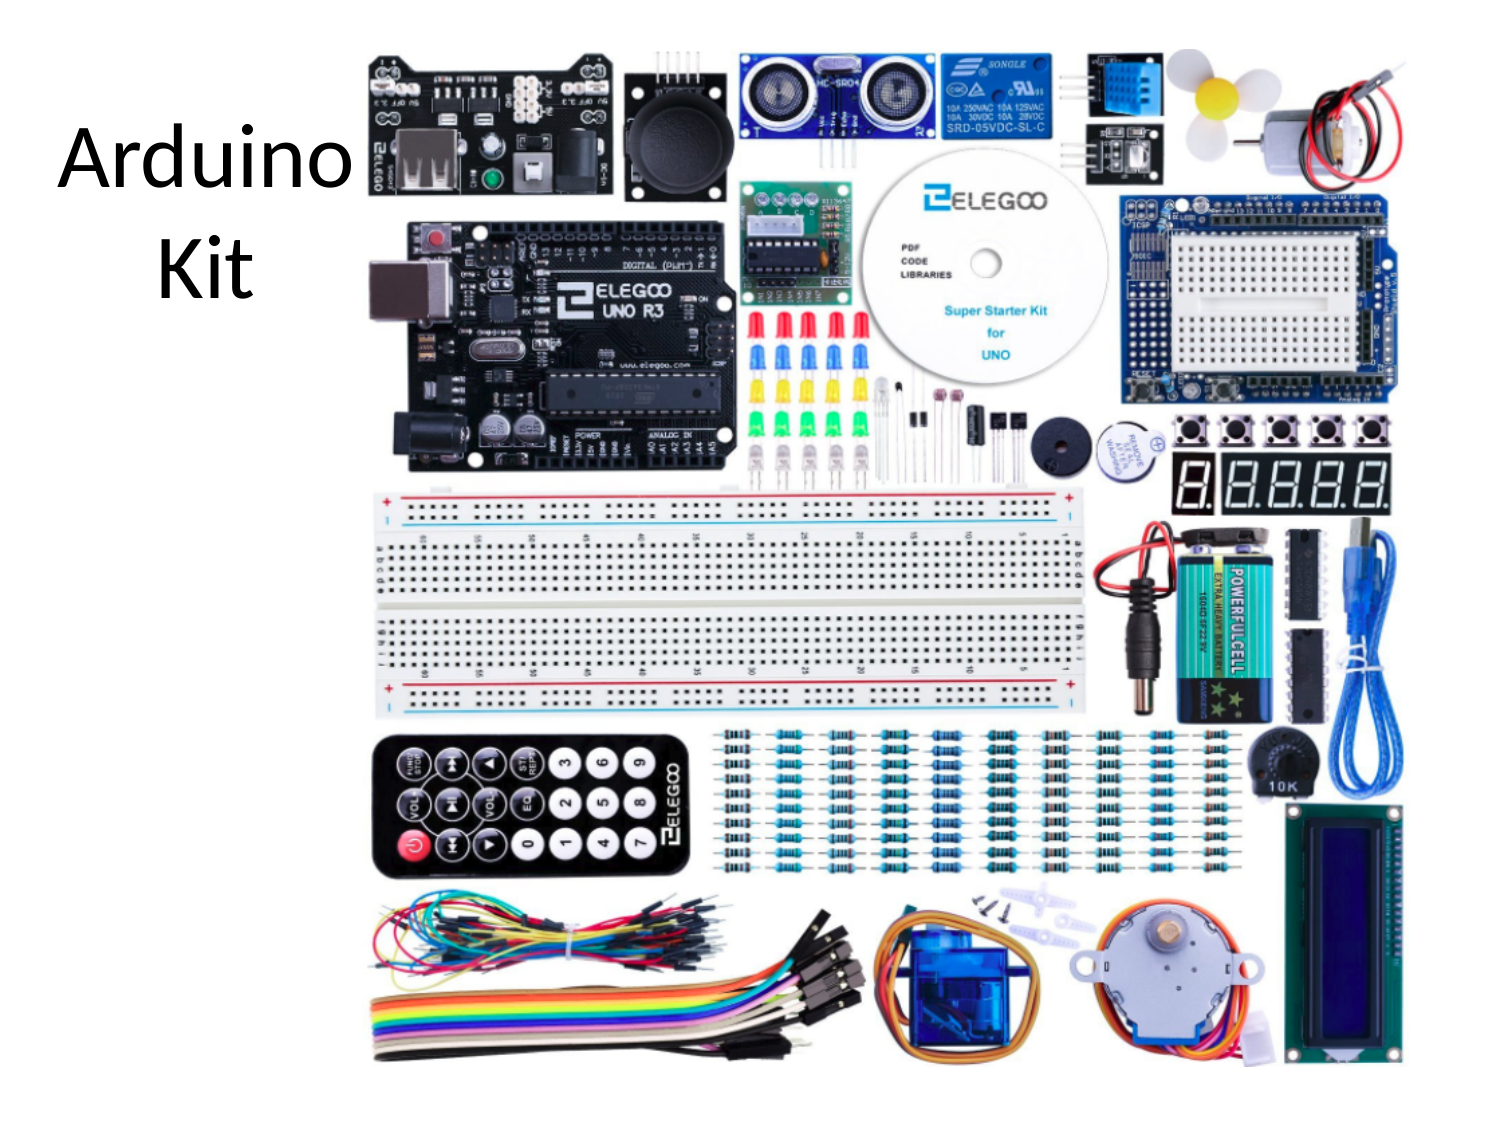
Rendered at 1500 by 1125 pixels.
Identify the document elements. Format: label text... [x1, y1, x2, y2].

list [362, 49, 1413, 1067]
title Arduino Kit [37, 50, 360, 363]
